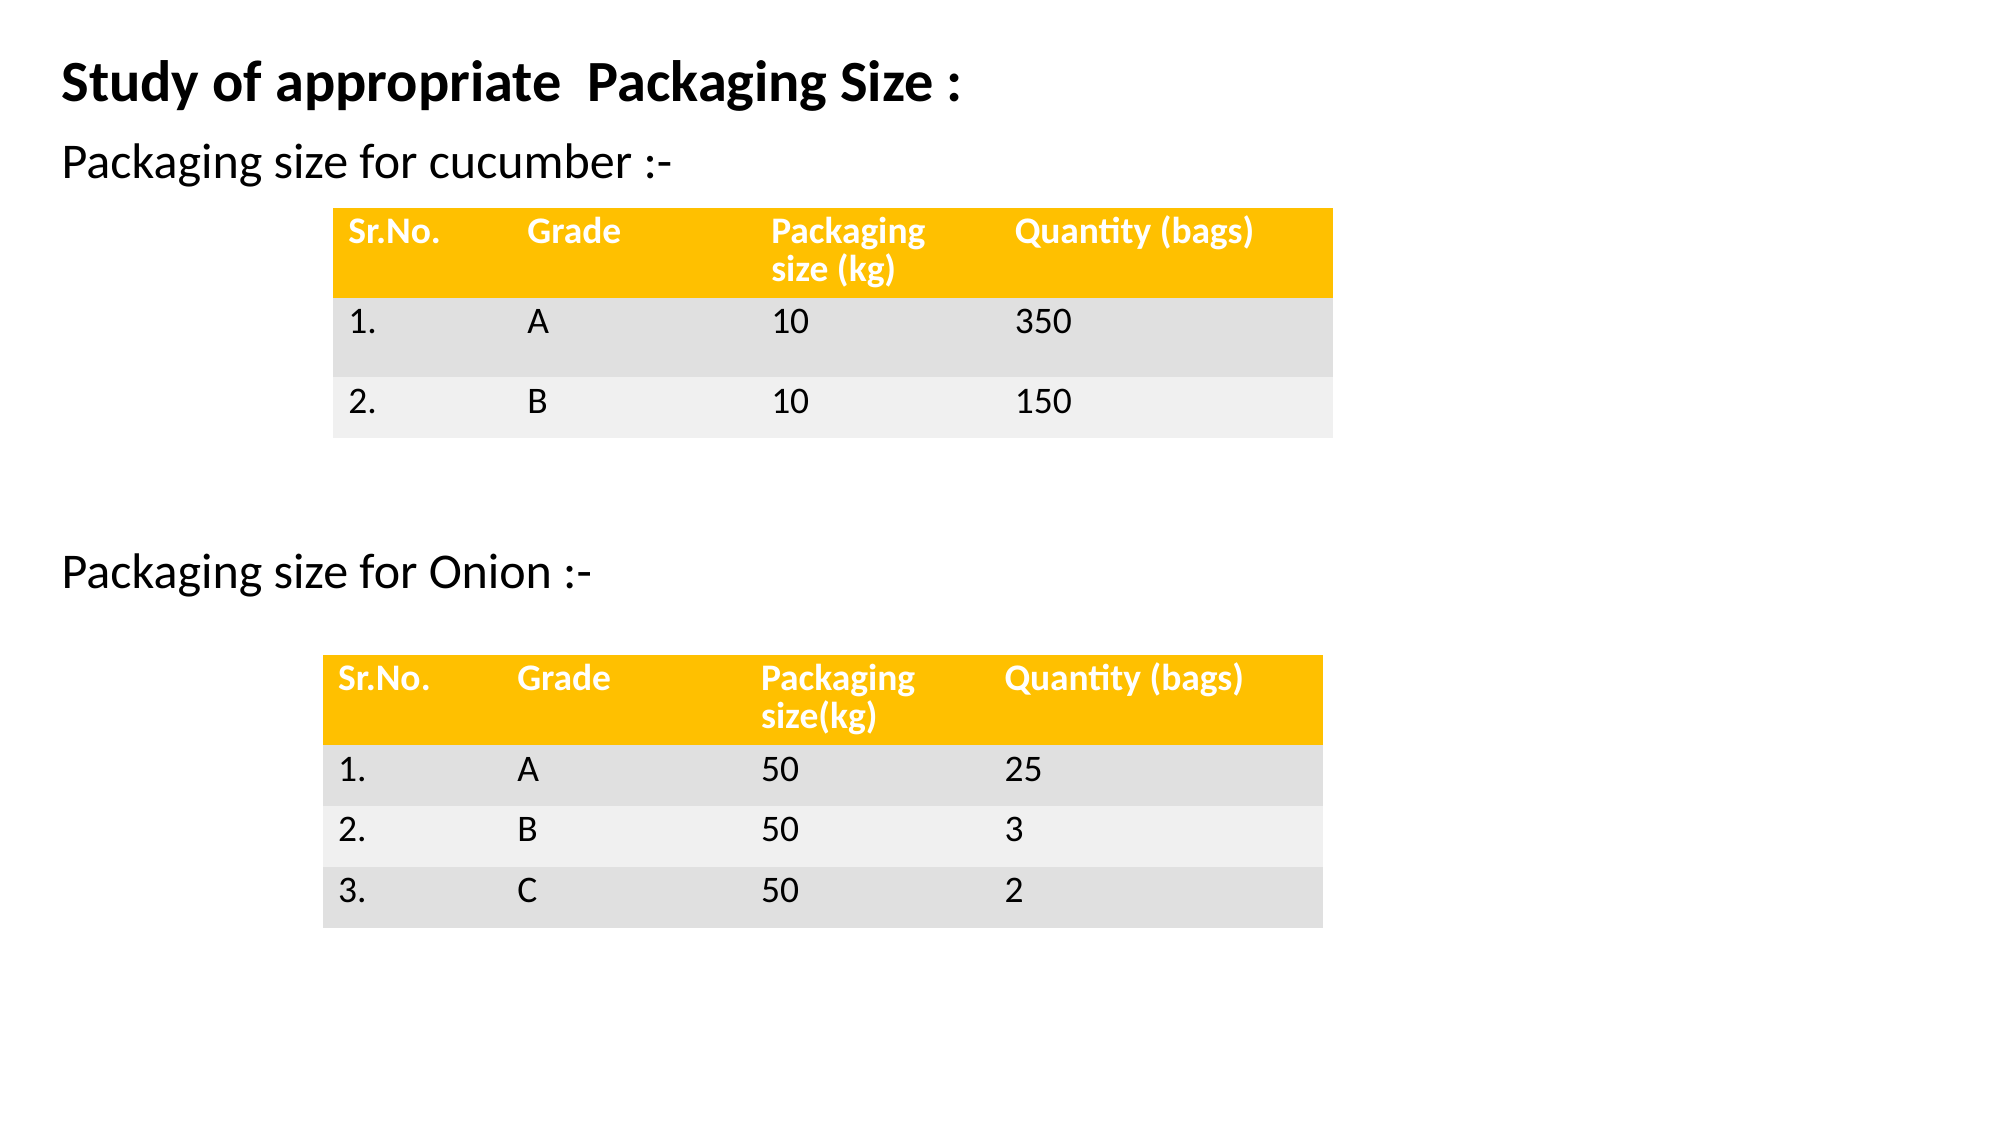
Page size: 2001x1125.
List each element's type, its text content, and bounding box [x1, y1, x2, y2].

table_cell 2 [990, 867, 1323, 928]
table_cell B [502, 806, 746, 867]
list Study of appropriate Packaging Size : Packaging size for cucumber :- Packaging size for Onion :- [46, 43, 1863, 1009]
table_header Quantity (bags) [990, 655, 1323, 745]
table_header Grade [513, 208, 756, 298]
table_cell 10 [756, 377, 1000, 438]
table_cell 3. [323, 867, 502, 928]
table_cell 350 [1000, 298, 1333, 377]
table_cell 25 [990, 745, 1323, 806]
table_header Packaging size(kg) [746, 655, 990, 745]
table_cell 50 [746, 867, 990, 928]
table_cell 1. [323, 745, 502, 806]
table_header Sr.No. [333, 208, 513, 298]
table_cell C [502, 867, 746, 928]
table_header Grade [502, 655, 746, 745]
table_cell 50 [746, 745, 990, 806]
table_header Packaging size (kg) [756, 208, 1000, 298]
table_cell 3 [990, 806, 1323, 867]
table_cell 2. [333, 377, 513, 438]
table_cell B [513, 377, 756, 438]
table_cell 2. [323, 806, 502, 867]
table_cell 10 [756, 298, 1000, 377]
table_cell 150 [1000, 377, 1333, 438]
table_header Sr.No. [323, 655, 502, 745]
table_cell A [513, 298, 756, 377]
table_cell 1. [333, 298, 513, 377]
table_cell A [502, 745, 746, 806]
table_cell 50 [746, 806, 990, 867]
table_header Quantity (bags) [1000, 208, 1333, 298]
